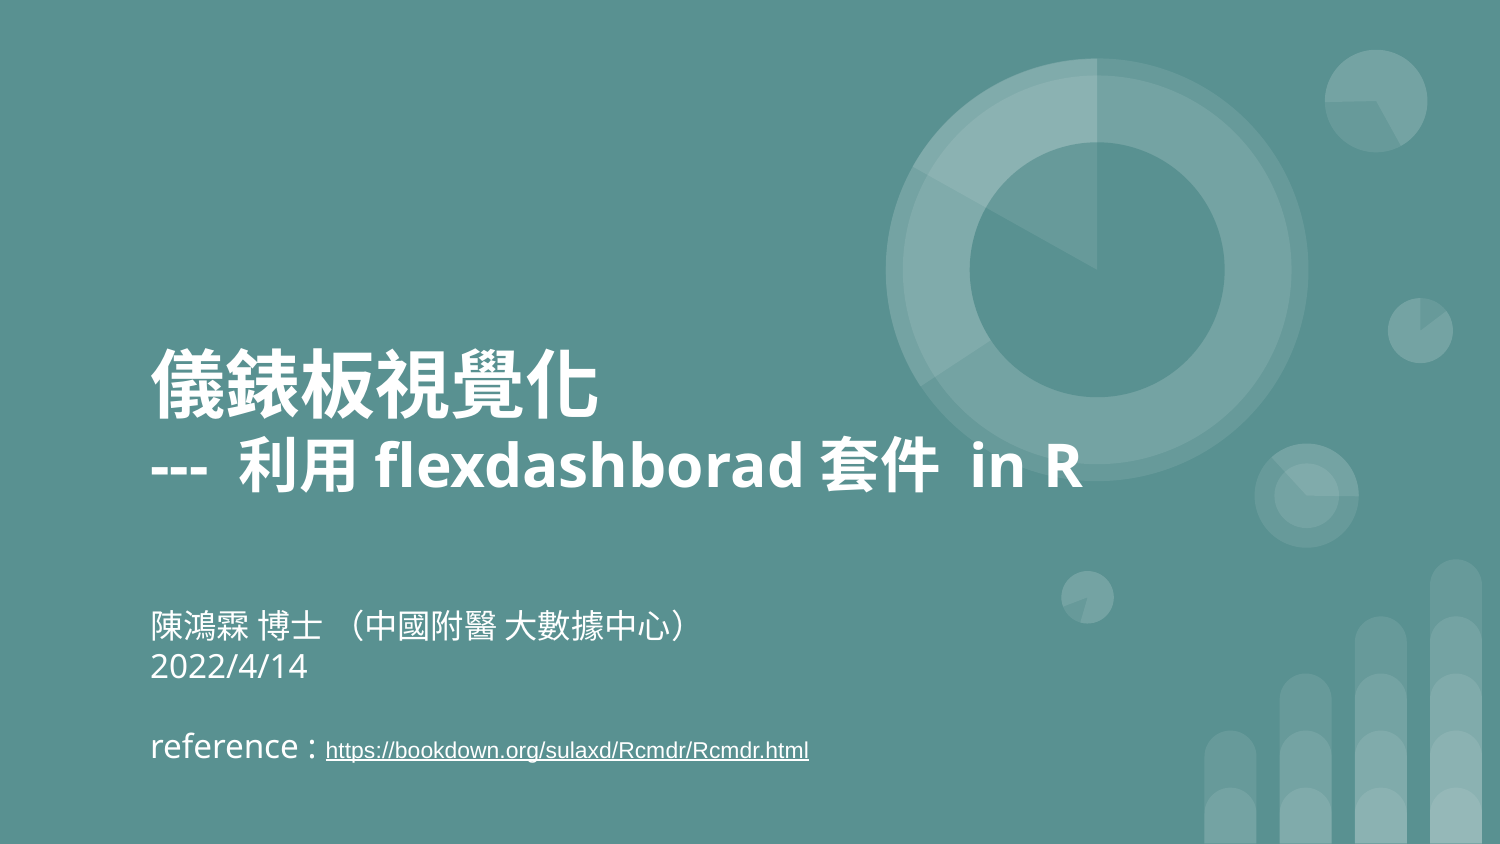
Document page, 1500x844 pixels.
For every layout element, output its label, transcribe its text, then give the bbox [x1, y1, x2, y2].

subtitle 陳鴻霖 博士 （中國附醫 大數據中心） 2022/4/14 reference : https://bookdown.org/sulaxd/Rcmdr/Rcmdr.html [135, 589, 834, 704]
title 儀錶板視覺化 --- 利用flexdashborad套件 in R [135, 264, 1325, 572]
